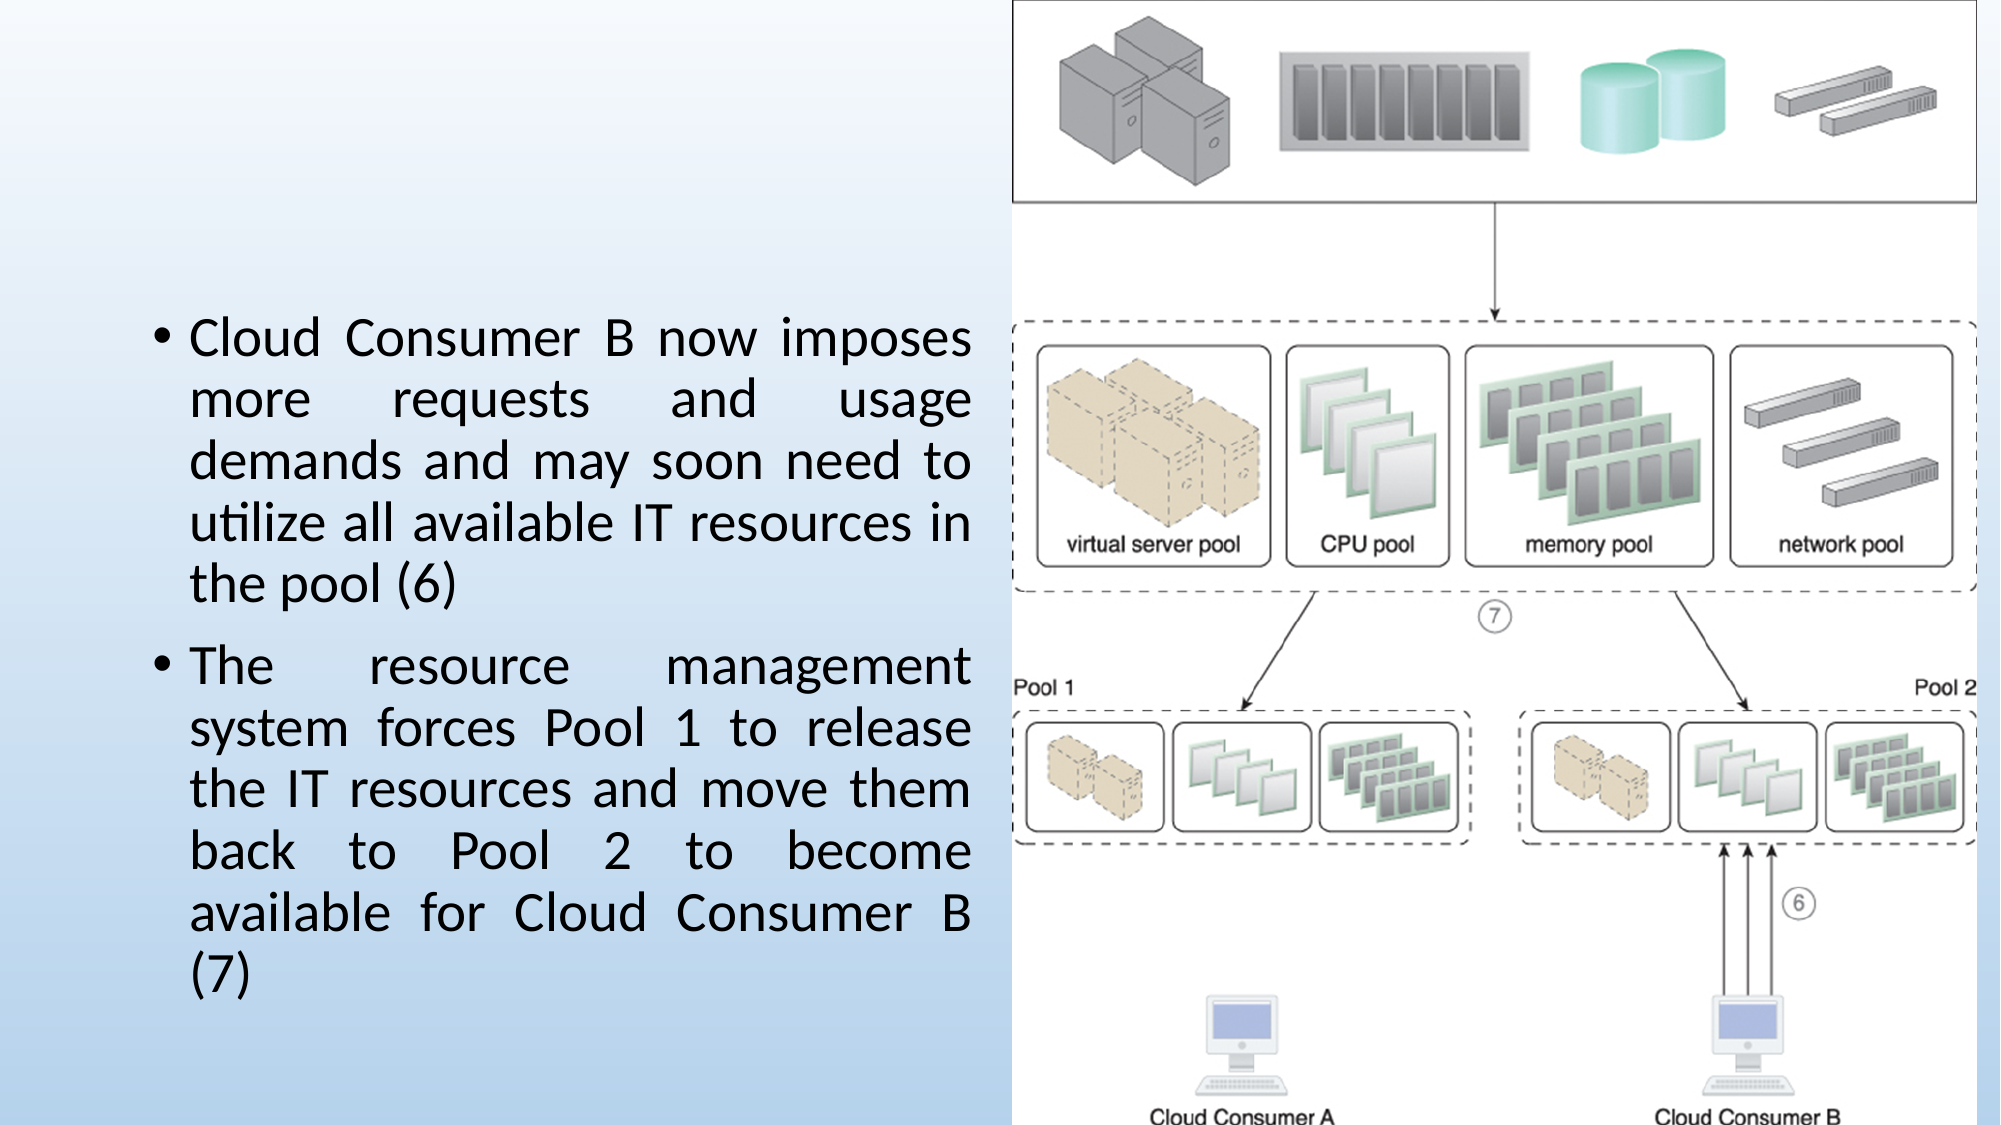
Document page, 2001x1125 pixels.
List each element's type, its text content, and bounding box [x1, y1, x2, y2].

picture [1012, 0, 1977, 1125]
list Cloud Consumer B now imposes more requests and usage demands and may soon need to utilize all available IT resources in the pool (6) The resource management system forces Pool 1 to release the IT resources and move them back to Pool 2 to become available for Cloud Consumer B (7) [137, 299, 988, 1014]
